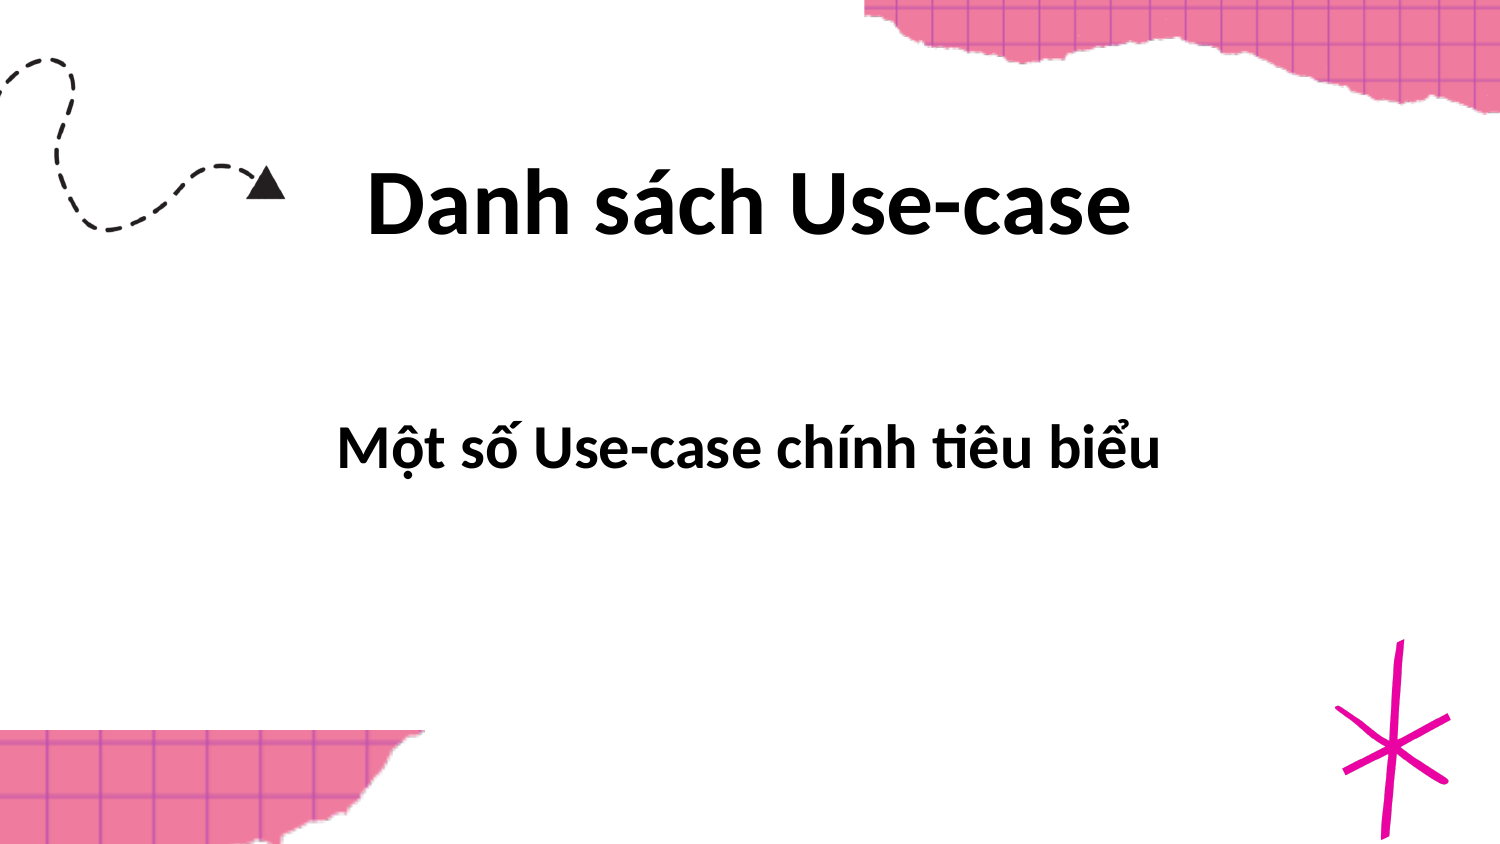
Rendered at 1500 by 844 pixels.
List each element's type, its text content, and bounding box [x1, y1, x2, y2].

text_box [864, 0, 1500, 115]
text_box [1303, 636, 1485, 842]
text_box [0, 730, 425, 844]
picture [0, 0, 308, 427]
text_box Một số Use-case chính tiêu biểu [73, 391, 1427, 506]
text_box Danh sách Use-case [271, 94, 1427, 300]
